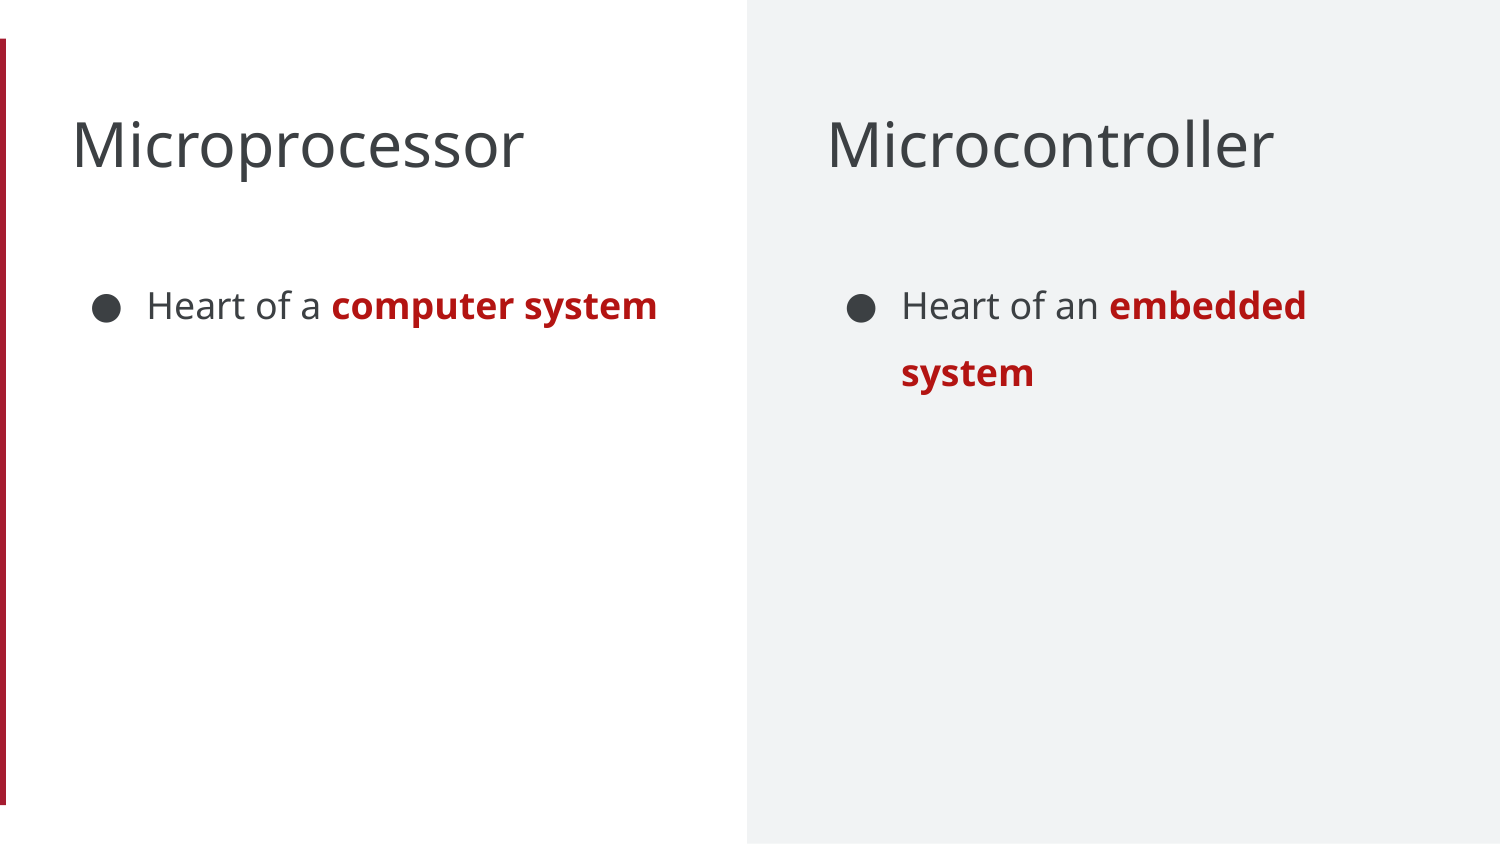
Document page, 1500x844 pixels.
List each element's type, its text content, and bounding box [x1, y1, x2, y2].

title Microprocessor [56, 99, 691, 259]
list Heart of an embedded system [811, 244, 1461, 581]
list Heart of a computer system [56, 259, 691, 581]
title Microcontroller [811, 99, 1445, 195]
